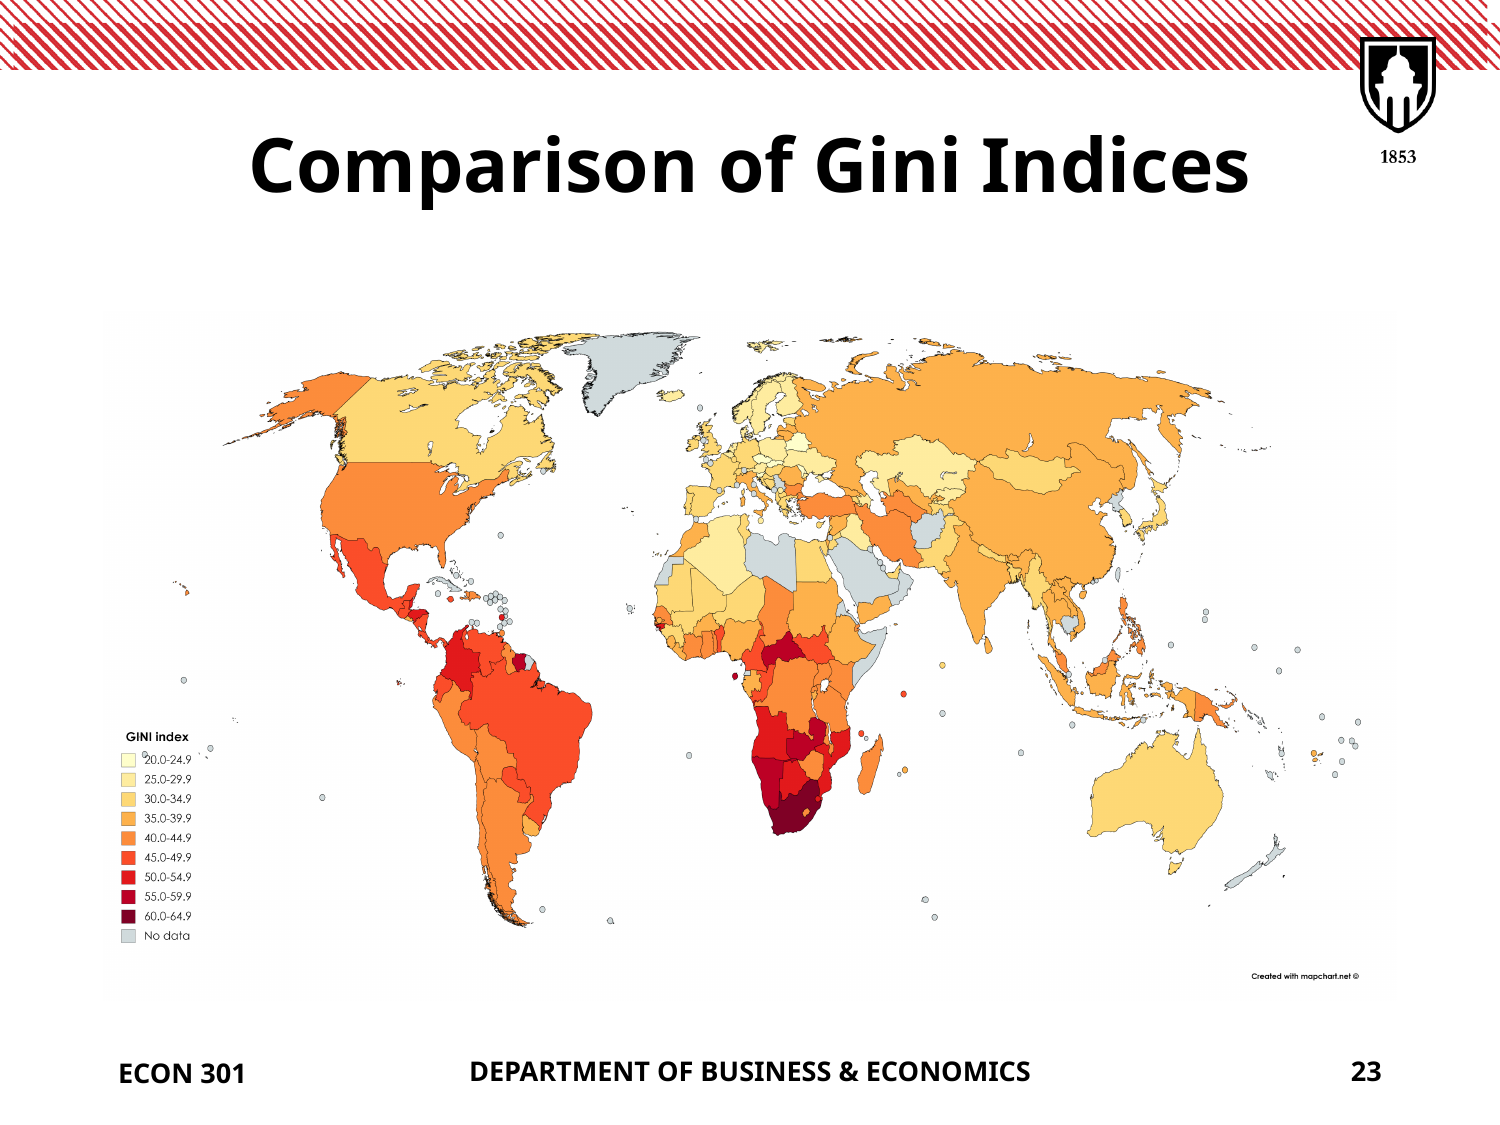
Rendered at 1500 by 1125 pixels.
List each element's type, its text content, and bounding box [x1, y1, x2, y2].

slide_number ECON 301 [103, 1042, 277, 1103]
title Comparison of Gini Indices [103, 59, 1397, 278]
picture [0, 0, 1500, 163]
slide_number 23 [1059, 1042, 1397, 1103]
footer DEPARTMENT OF BUSINESS & ECONOMICS [277, 1042, 1059, 1103]
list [103, 311, 1397, 1001]
